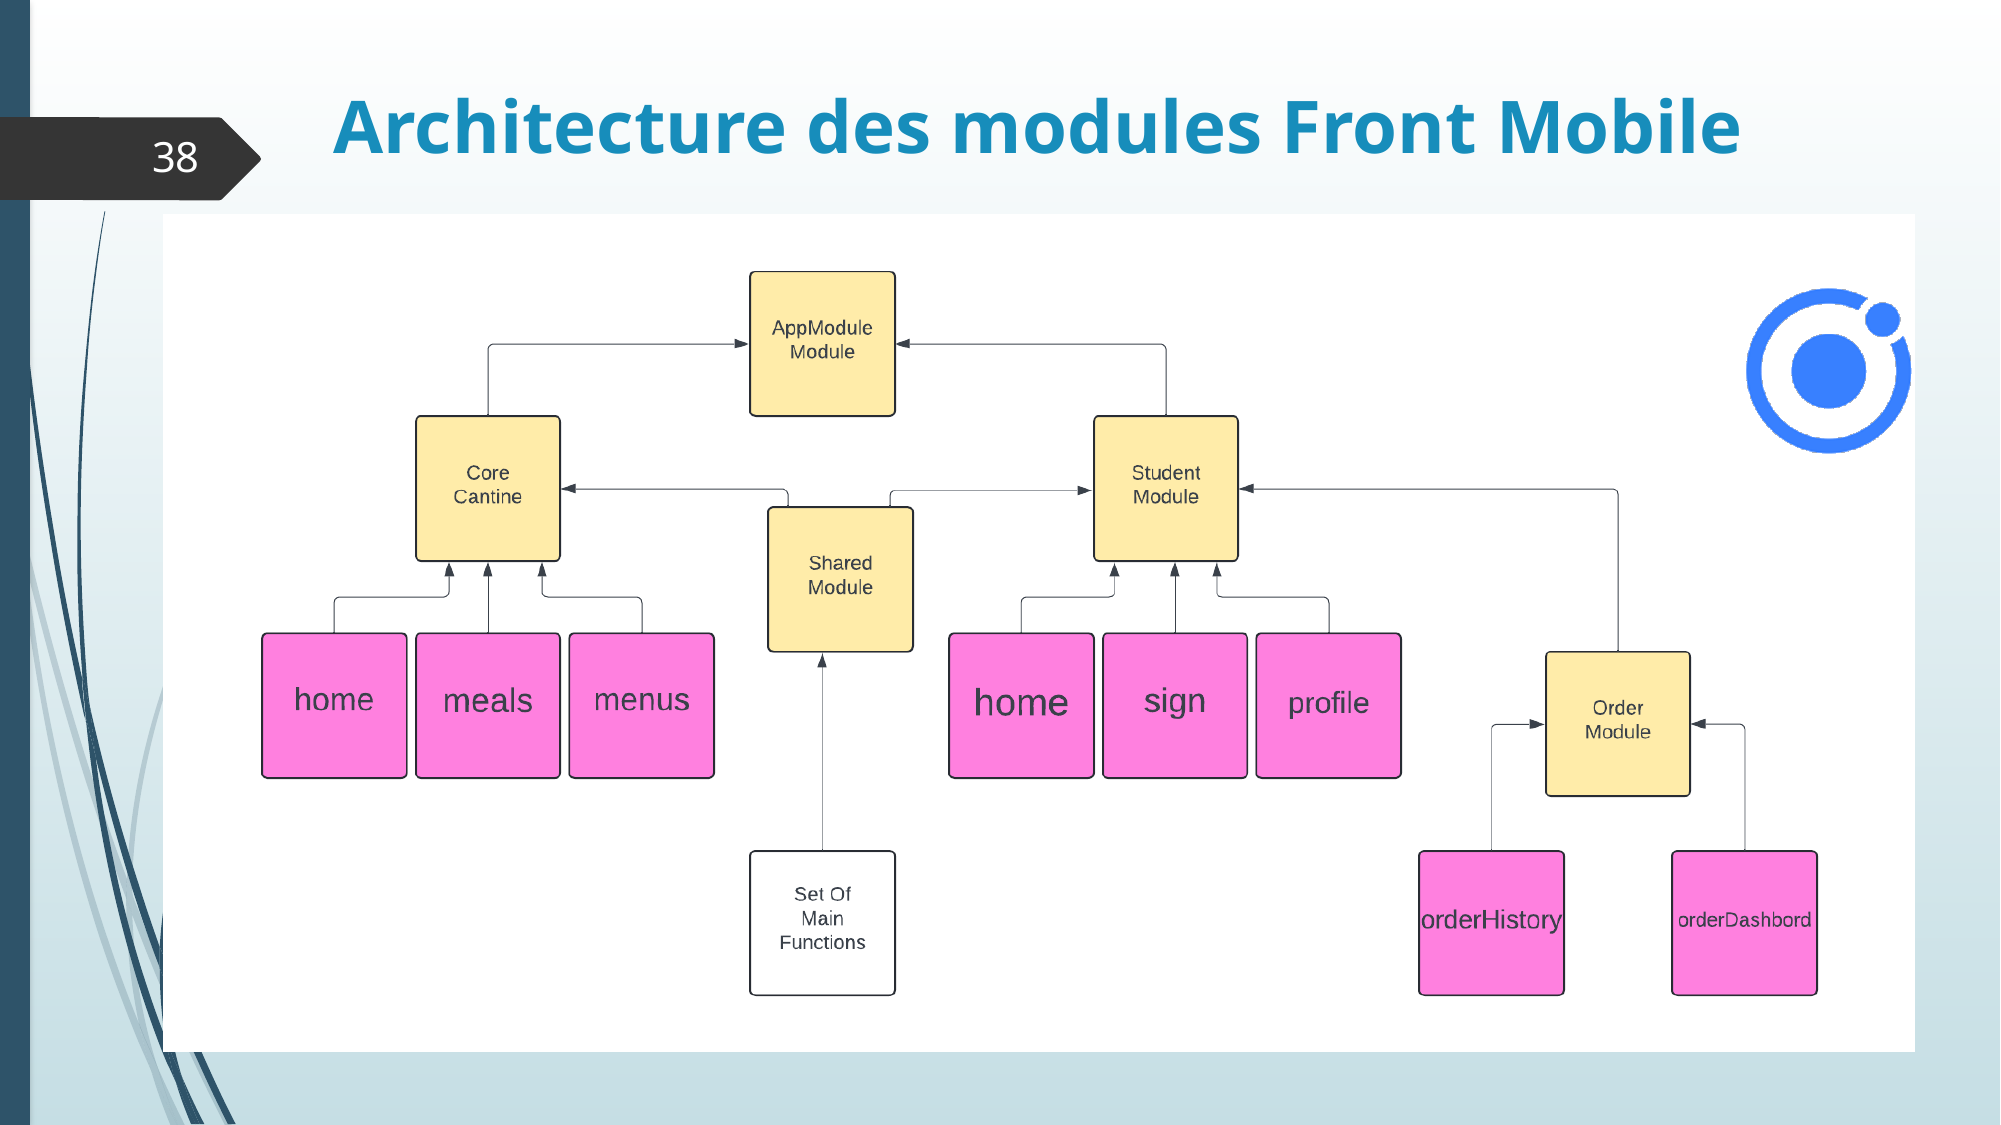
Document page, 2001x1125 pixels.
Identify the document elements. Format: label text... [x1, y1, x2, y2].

picture [163, 214, 1915, 1052]
slide_number 38 [87, 129, 216, 190]
title Architecture des modules Front Mobile [318, 73, 1764, 185]
